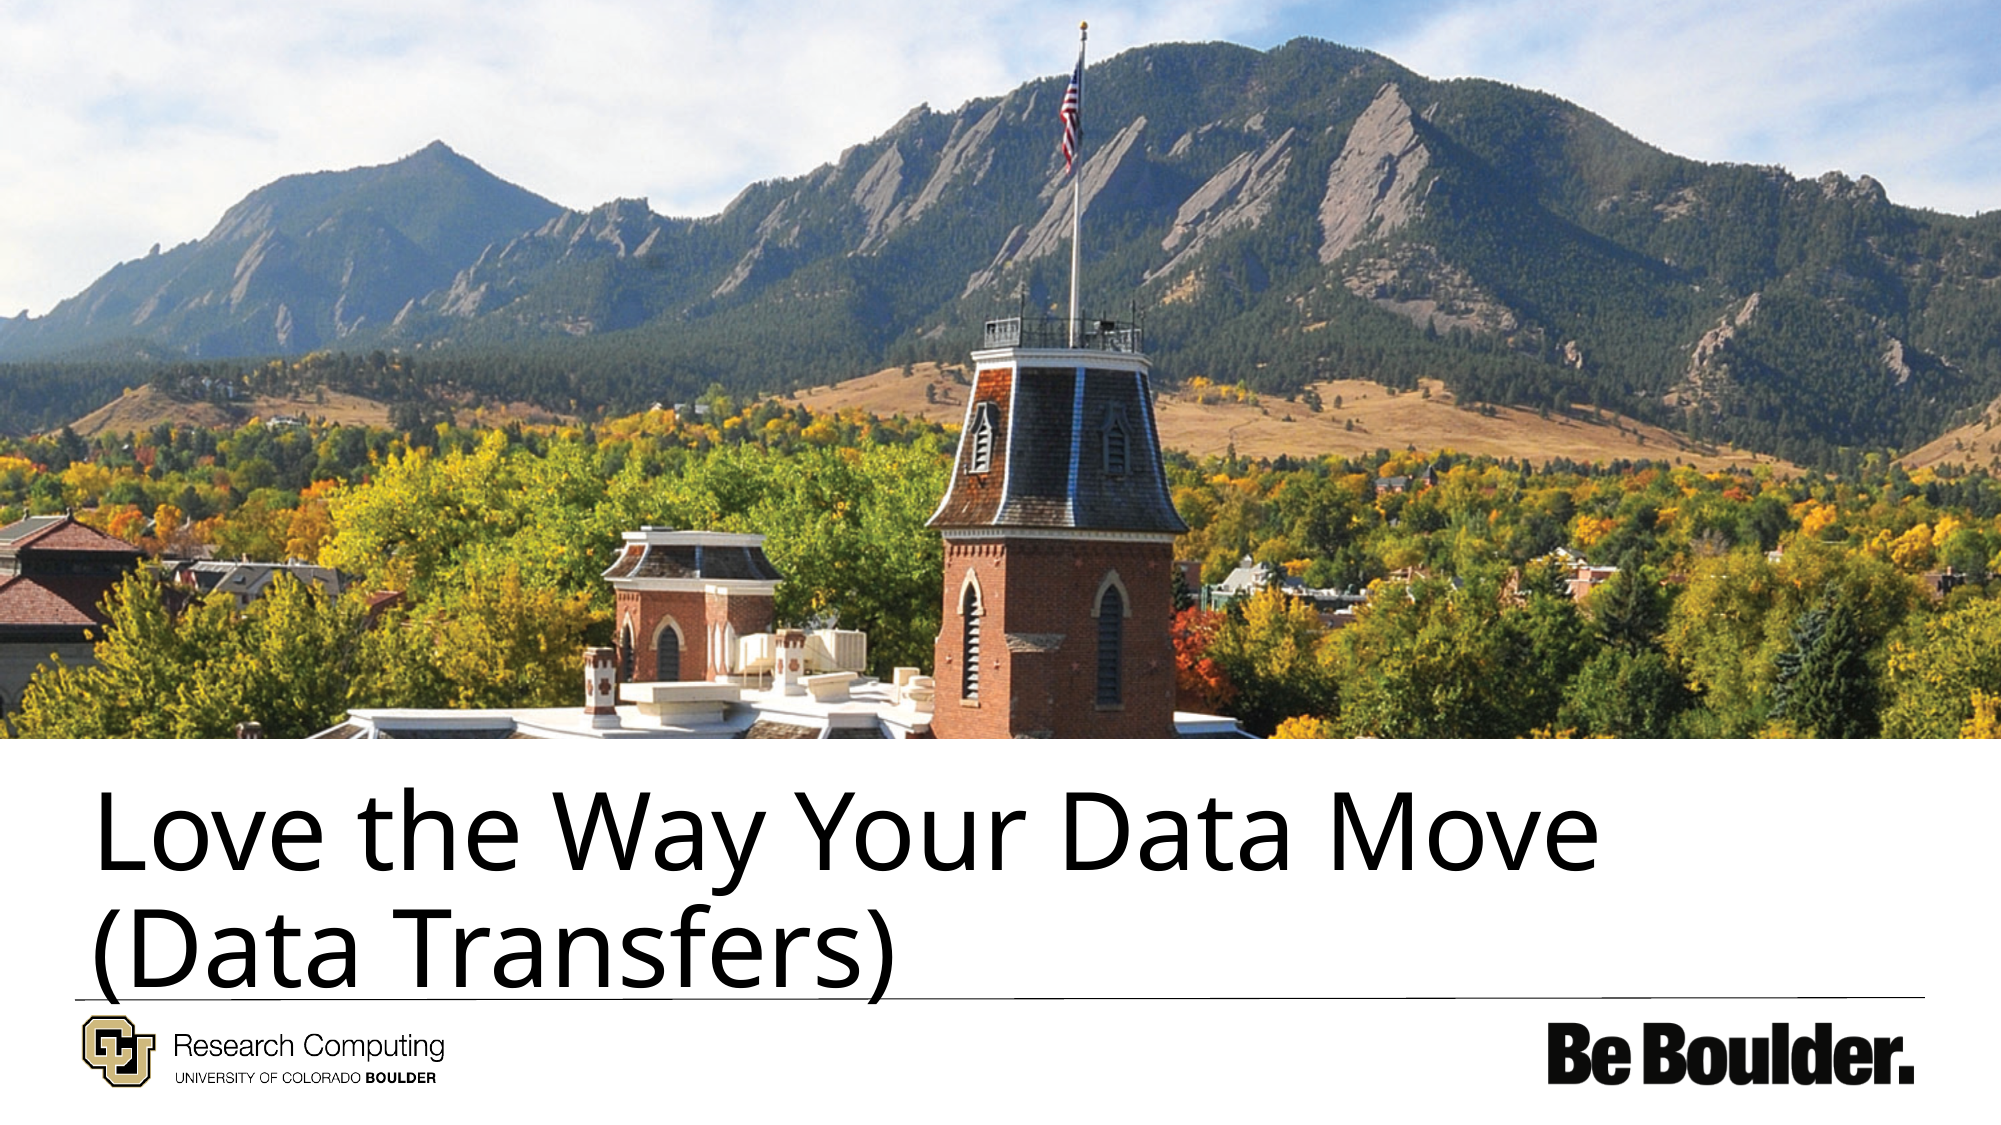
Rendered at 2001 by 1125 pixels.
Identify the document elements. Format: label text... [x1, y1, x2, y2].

picture [81, 1019, 444, 1088]
picture [0, 0, 2001, 739]
title Love the Way Your Data Move (Data Transfers) [76, 765, 1800, 1019]
picture [1524, 1015, 1938, 1088]
